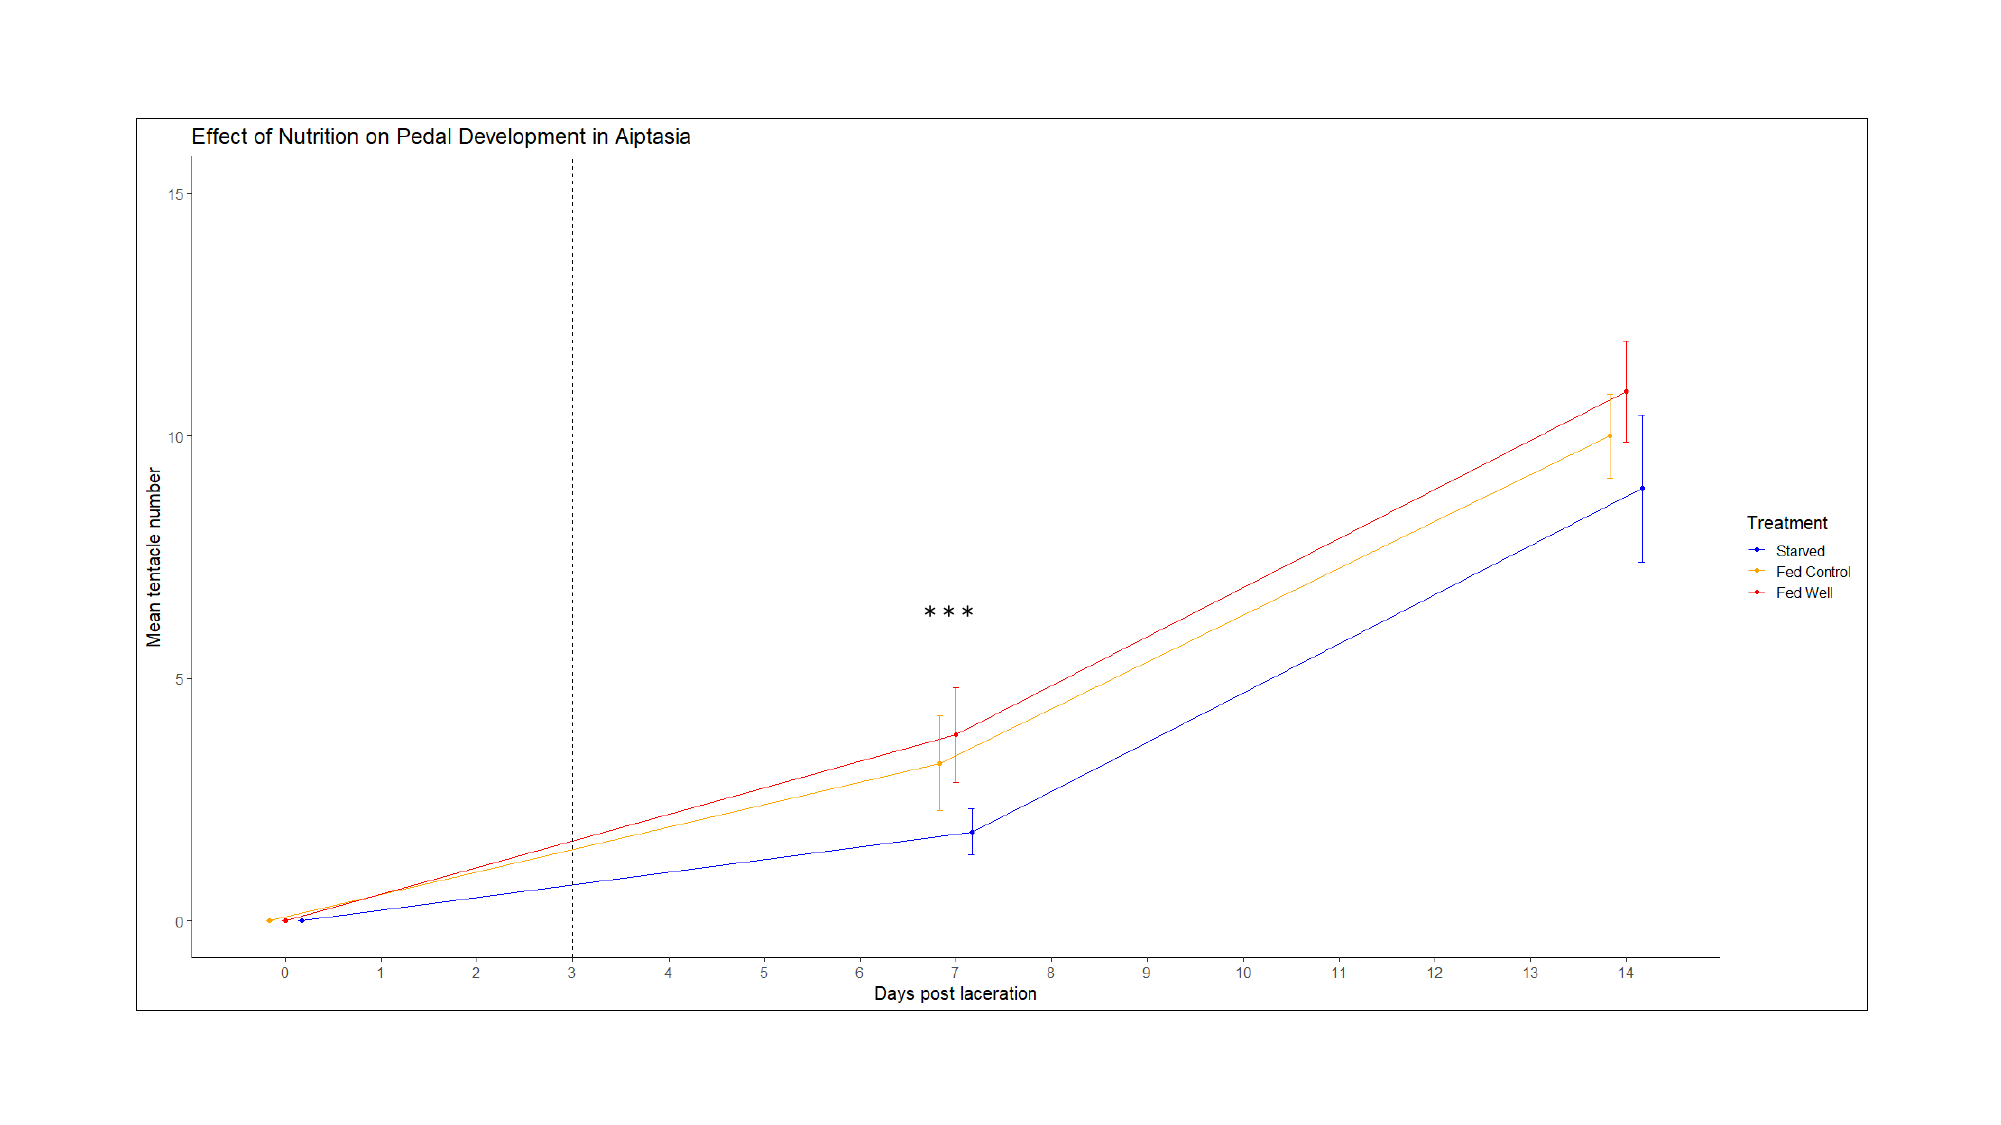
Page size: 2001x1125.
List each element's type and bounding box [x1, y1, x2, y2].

list [136, 118, 1868, 1011]
